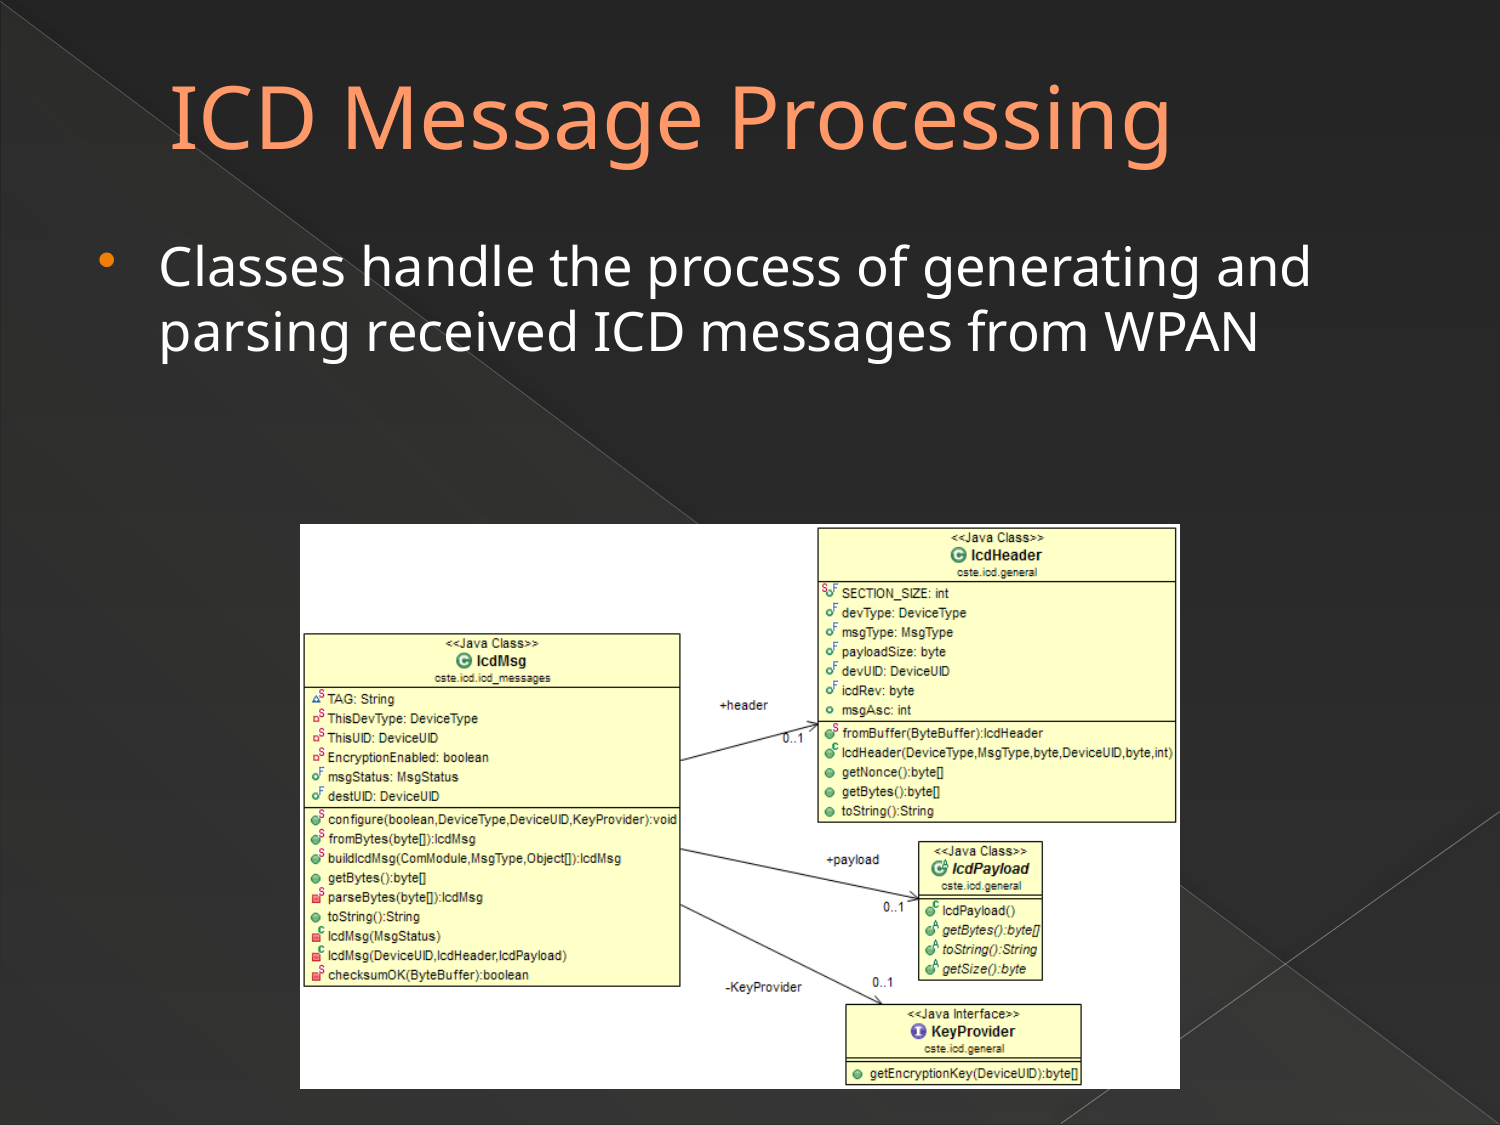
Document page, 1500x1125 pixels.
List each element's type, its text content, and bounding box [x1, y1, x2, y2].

picture [299, 524, 1180, 1089]
list Classes handle the process of generating and parsing received ICD messages from WPAN [75, 224, 1476, 413]
title ICD Message Processing [75, 0, 1425, 224]
